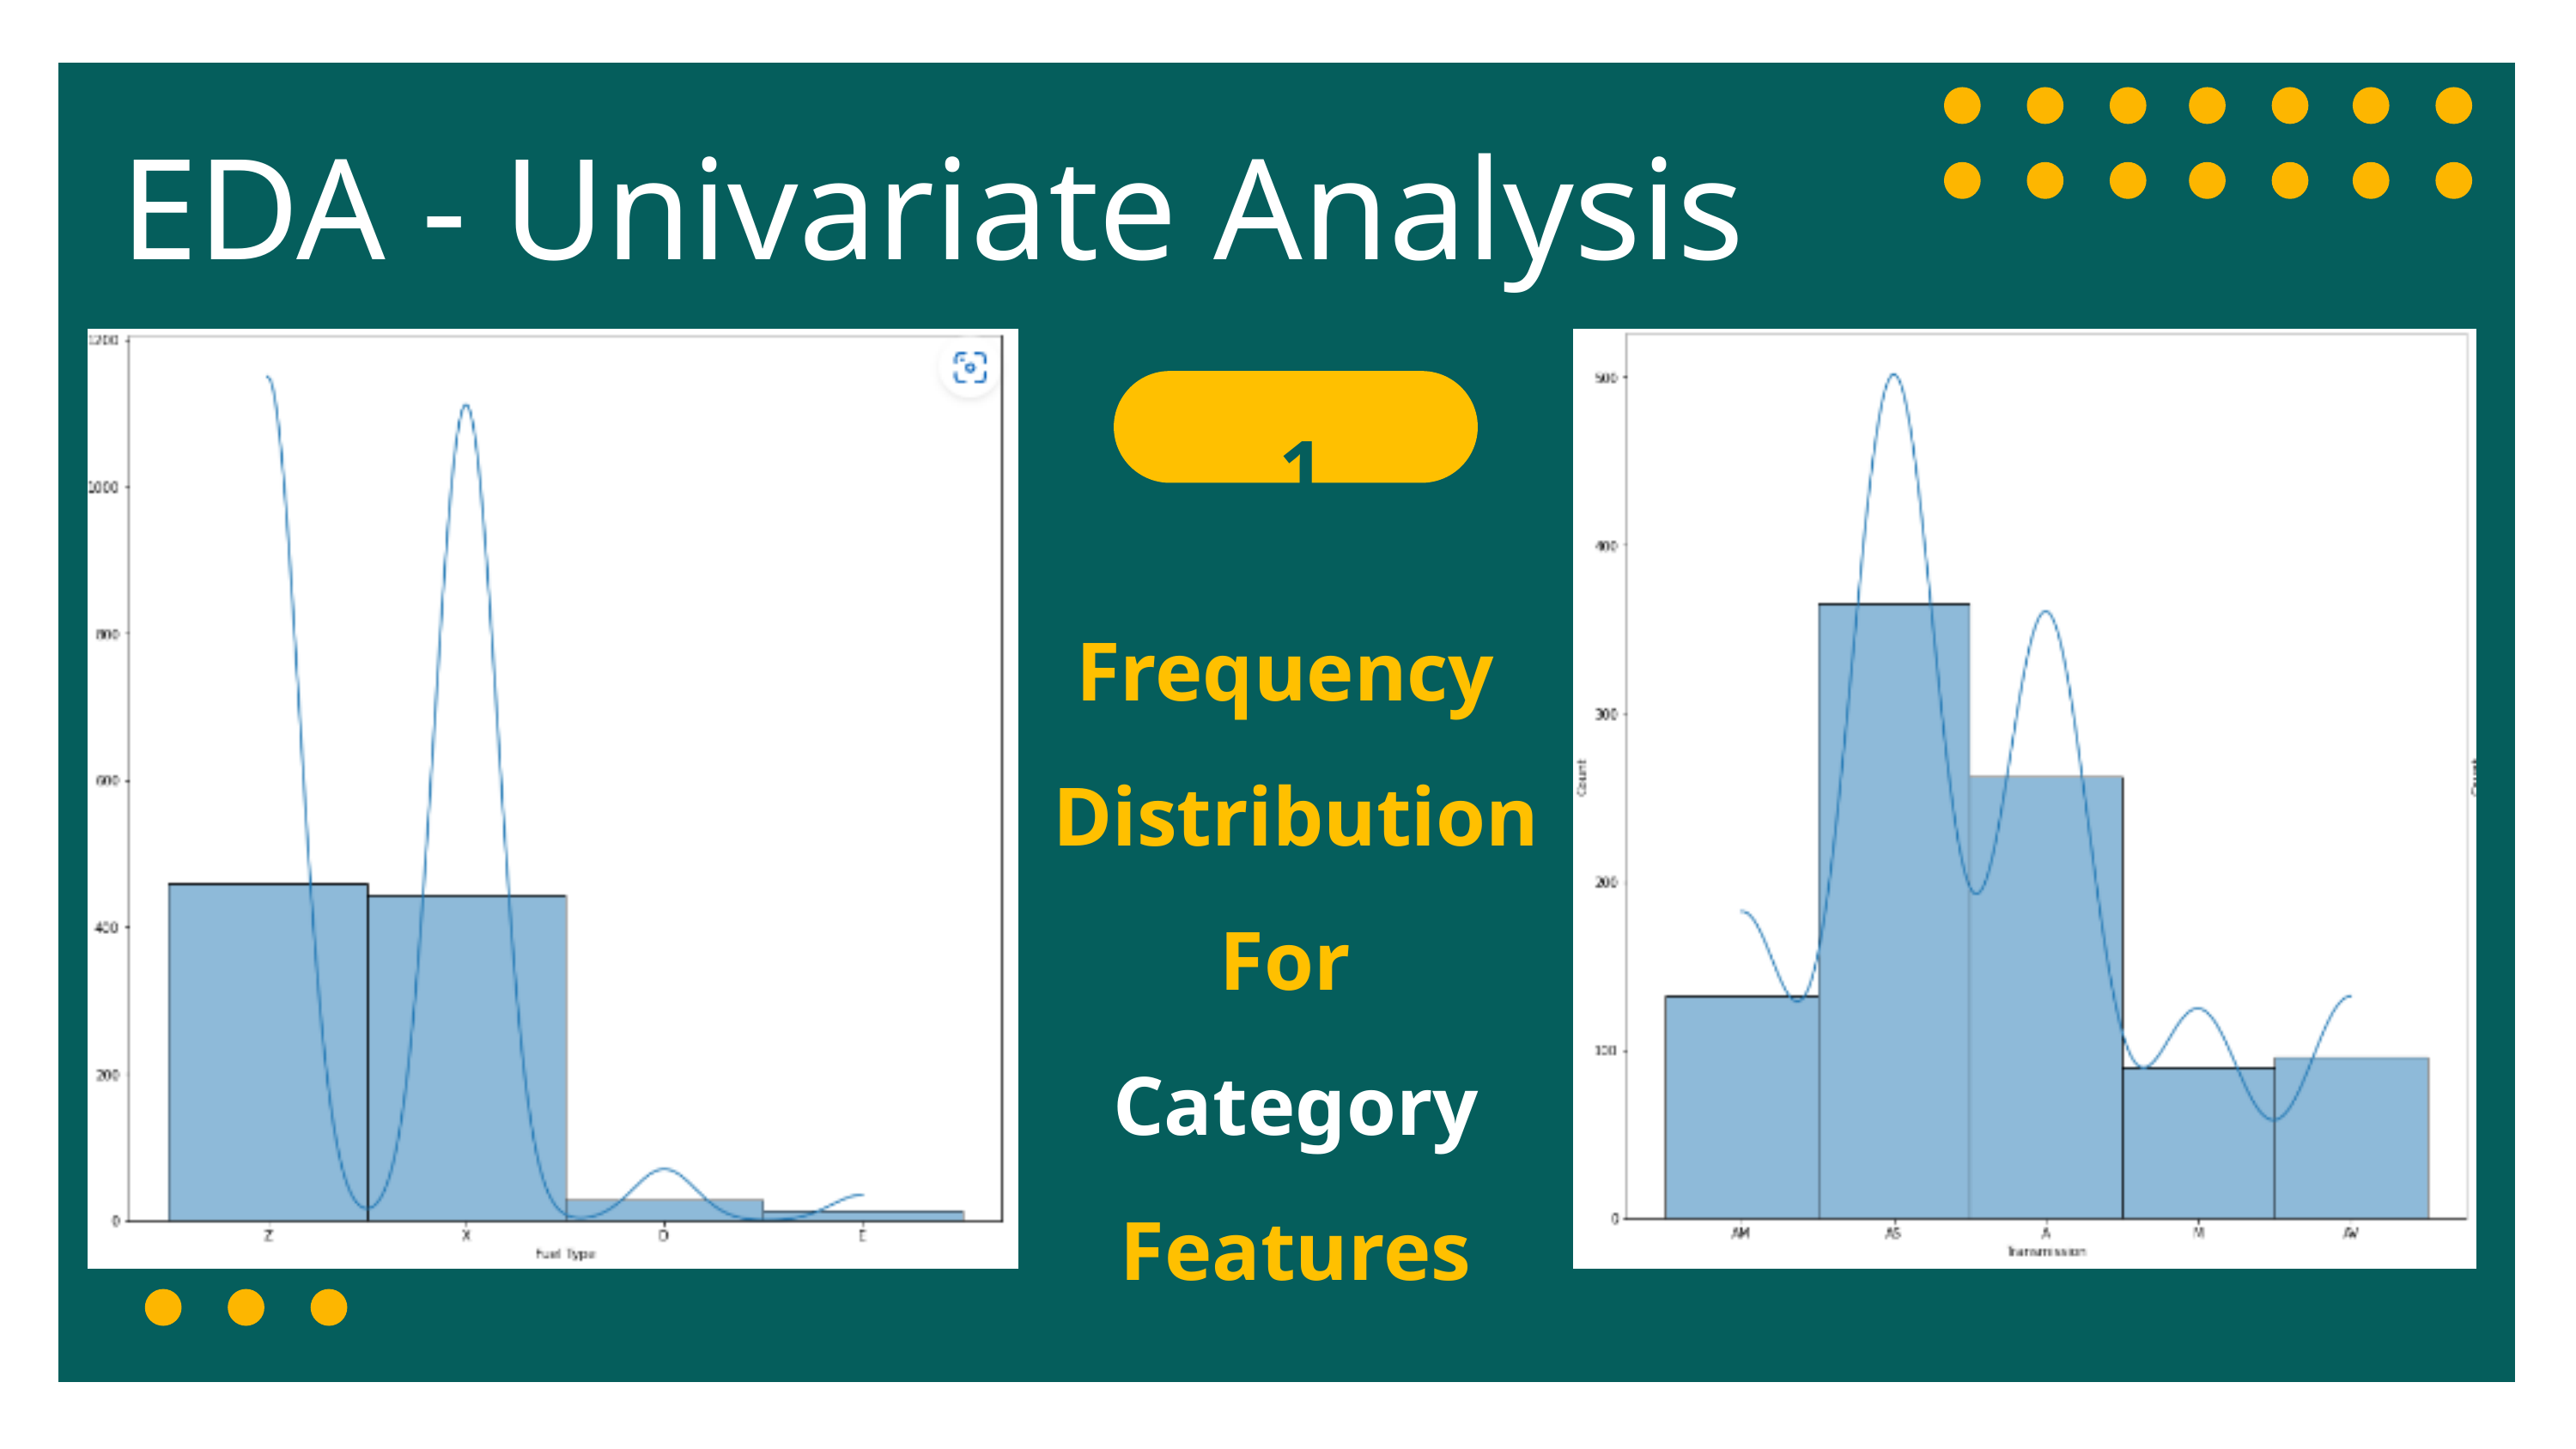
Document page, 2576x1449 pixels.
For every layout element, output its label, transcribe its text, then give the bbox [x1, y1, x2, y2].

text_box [144, 1276, 348, 1326]
text_box 1 [1126, 357, 1478, 529]
text_box 1 [1114, 392, 1126, 462]
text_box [1943, 87, 2473, 199]
text_box Frequency Distribution For Category Features [1031, 559, 1560, 1310]
text_box EDA - Univariate Analysis [120, 87, 1985, 288]
picture [1573, 329, 2477, 1269]
picture [88, 329, 1018, 1269]
